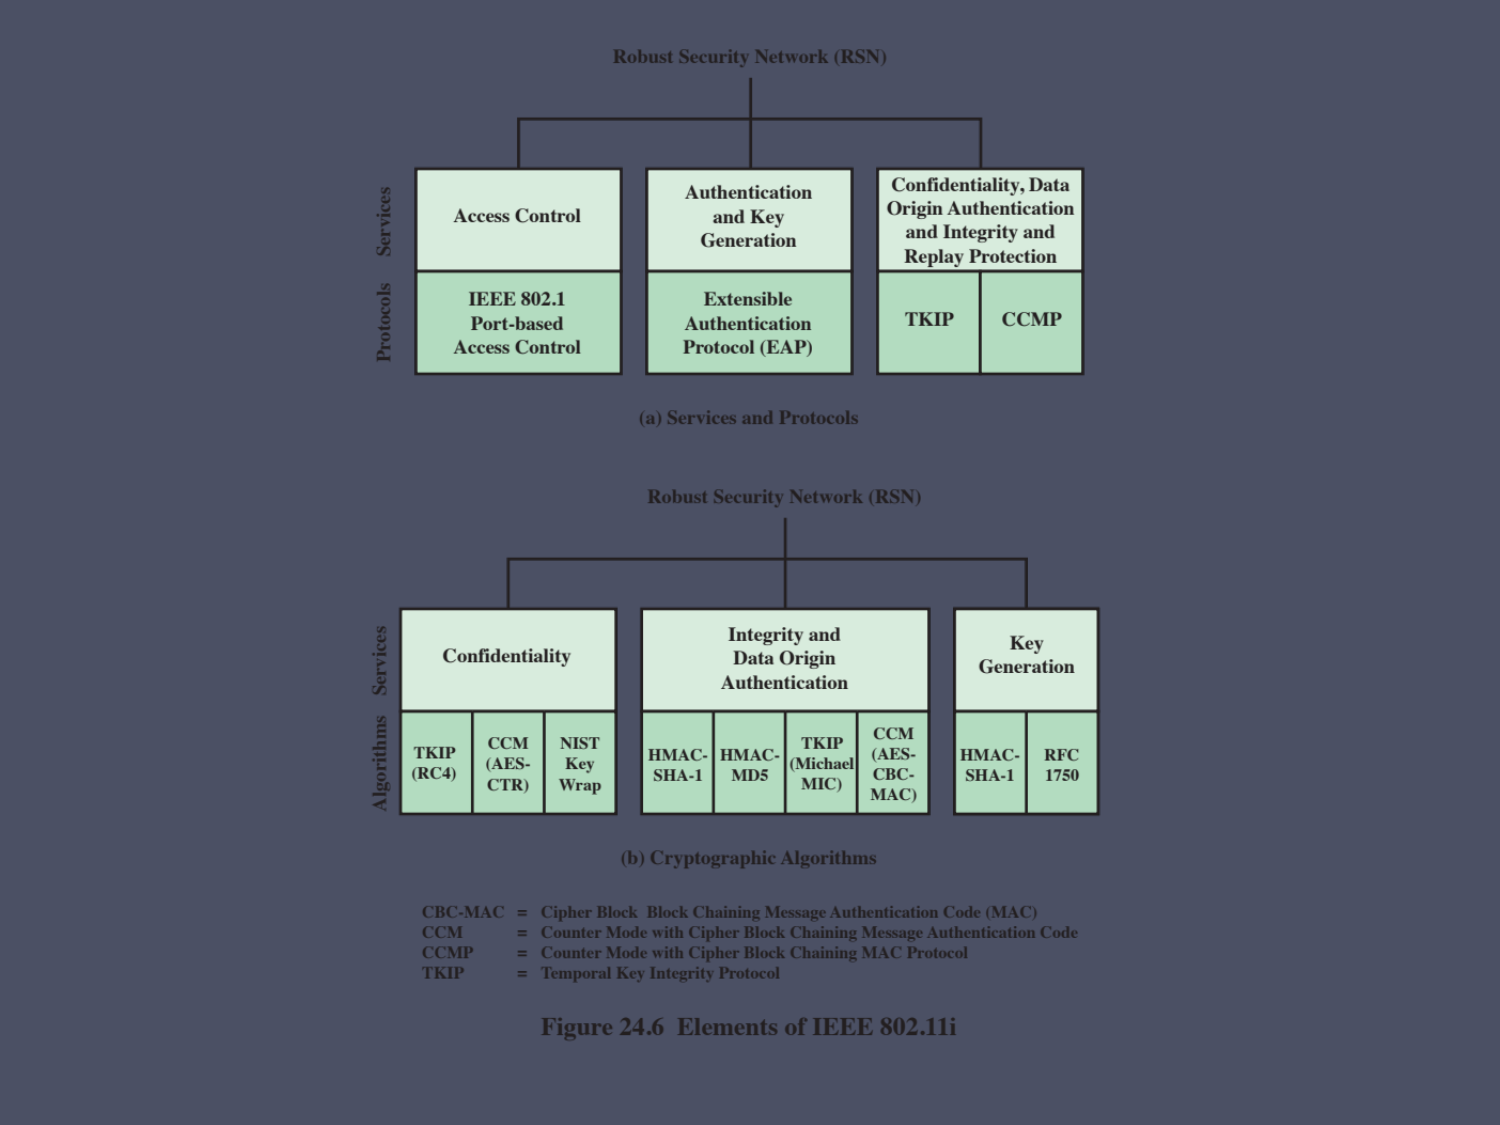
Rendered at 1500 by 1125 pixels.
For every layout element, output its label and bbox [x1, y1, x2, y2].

picture [314, 0, 1185, 1125]
